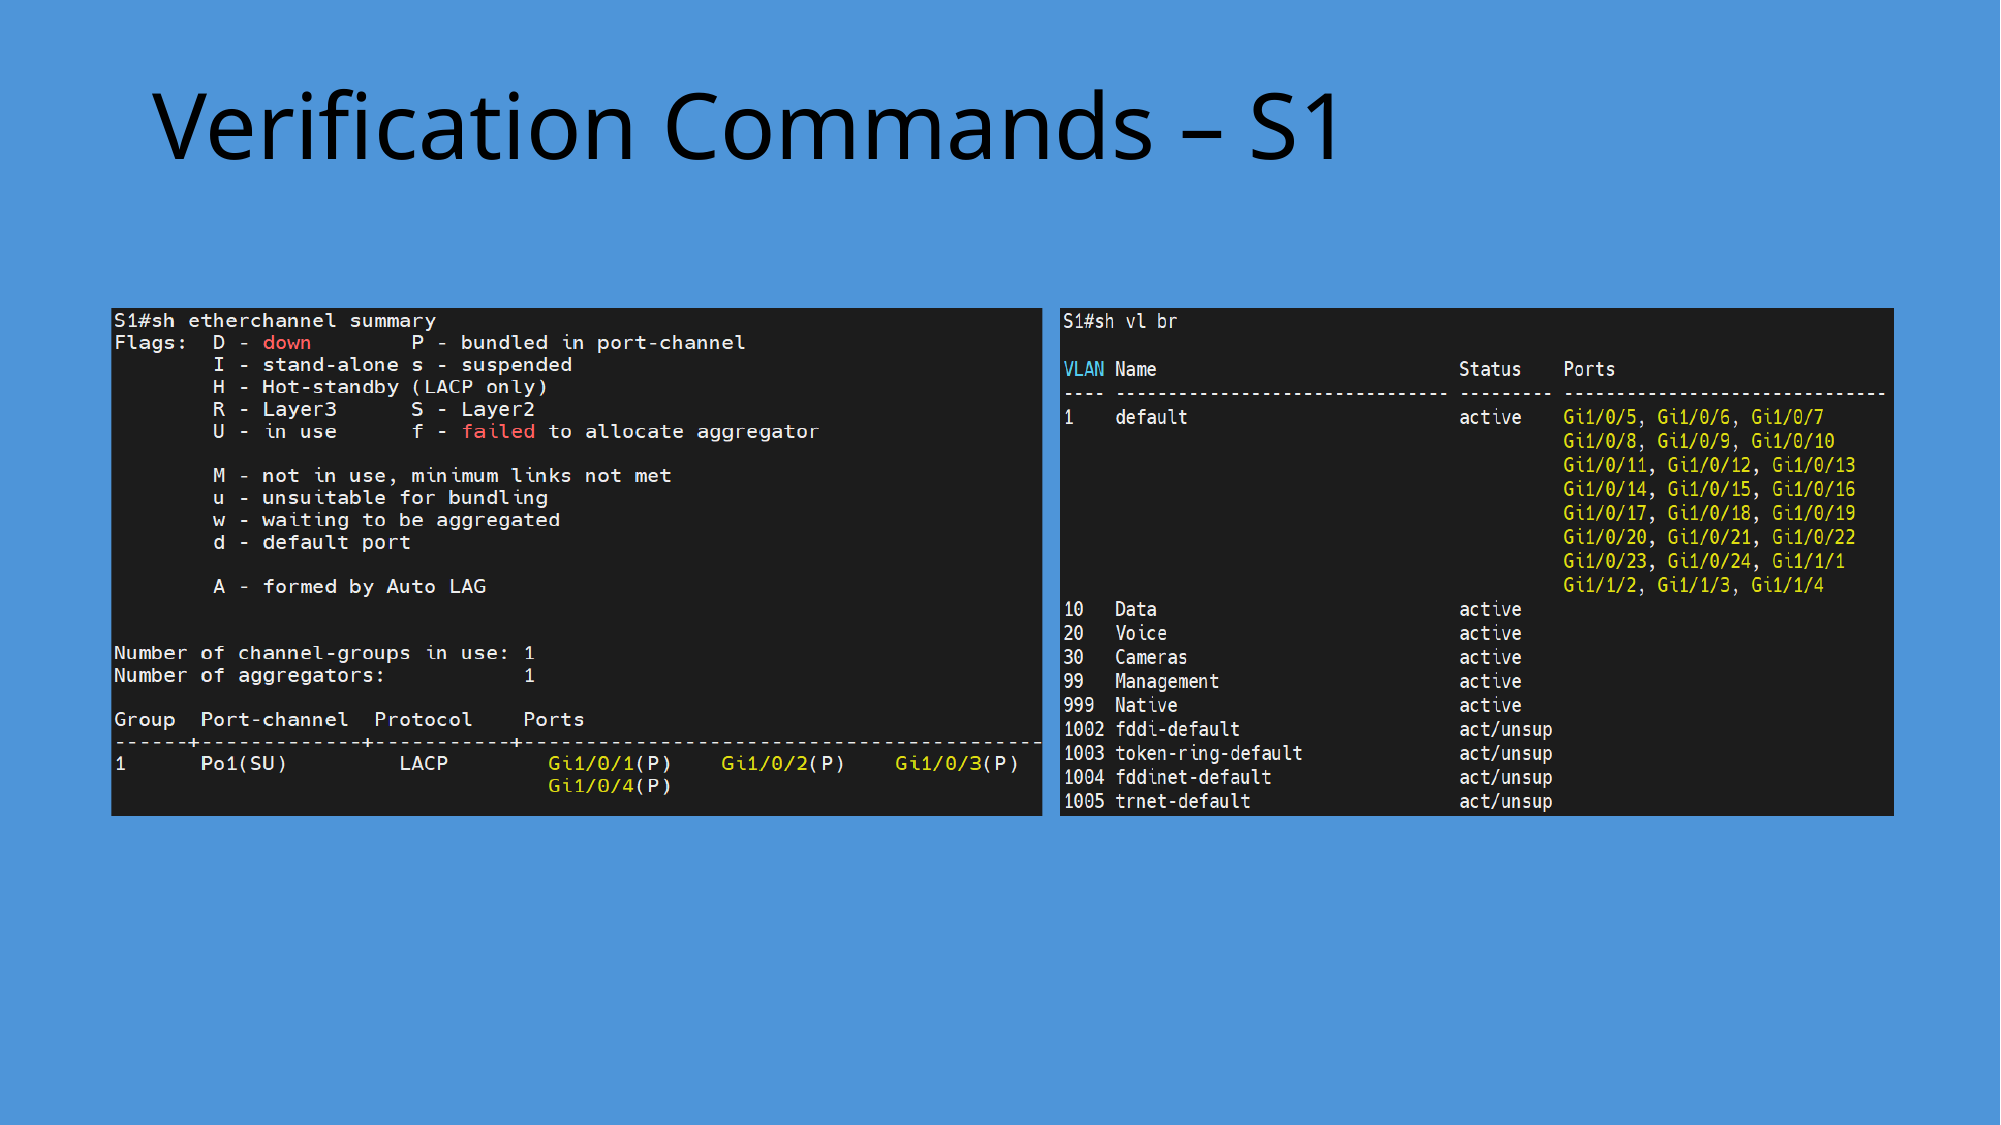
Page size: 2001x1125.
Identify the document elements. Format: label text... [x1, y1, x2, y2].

title Verification Commands – S1 [137, 59, 1863, 201]
picture [1059, 308, 1895, 817]
picture [110, 308, 1043, 817]
